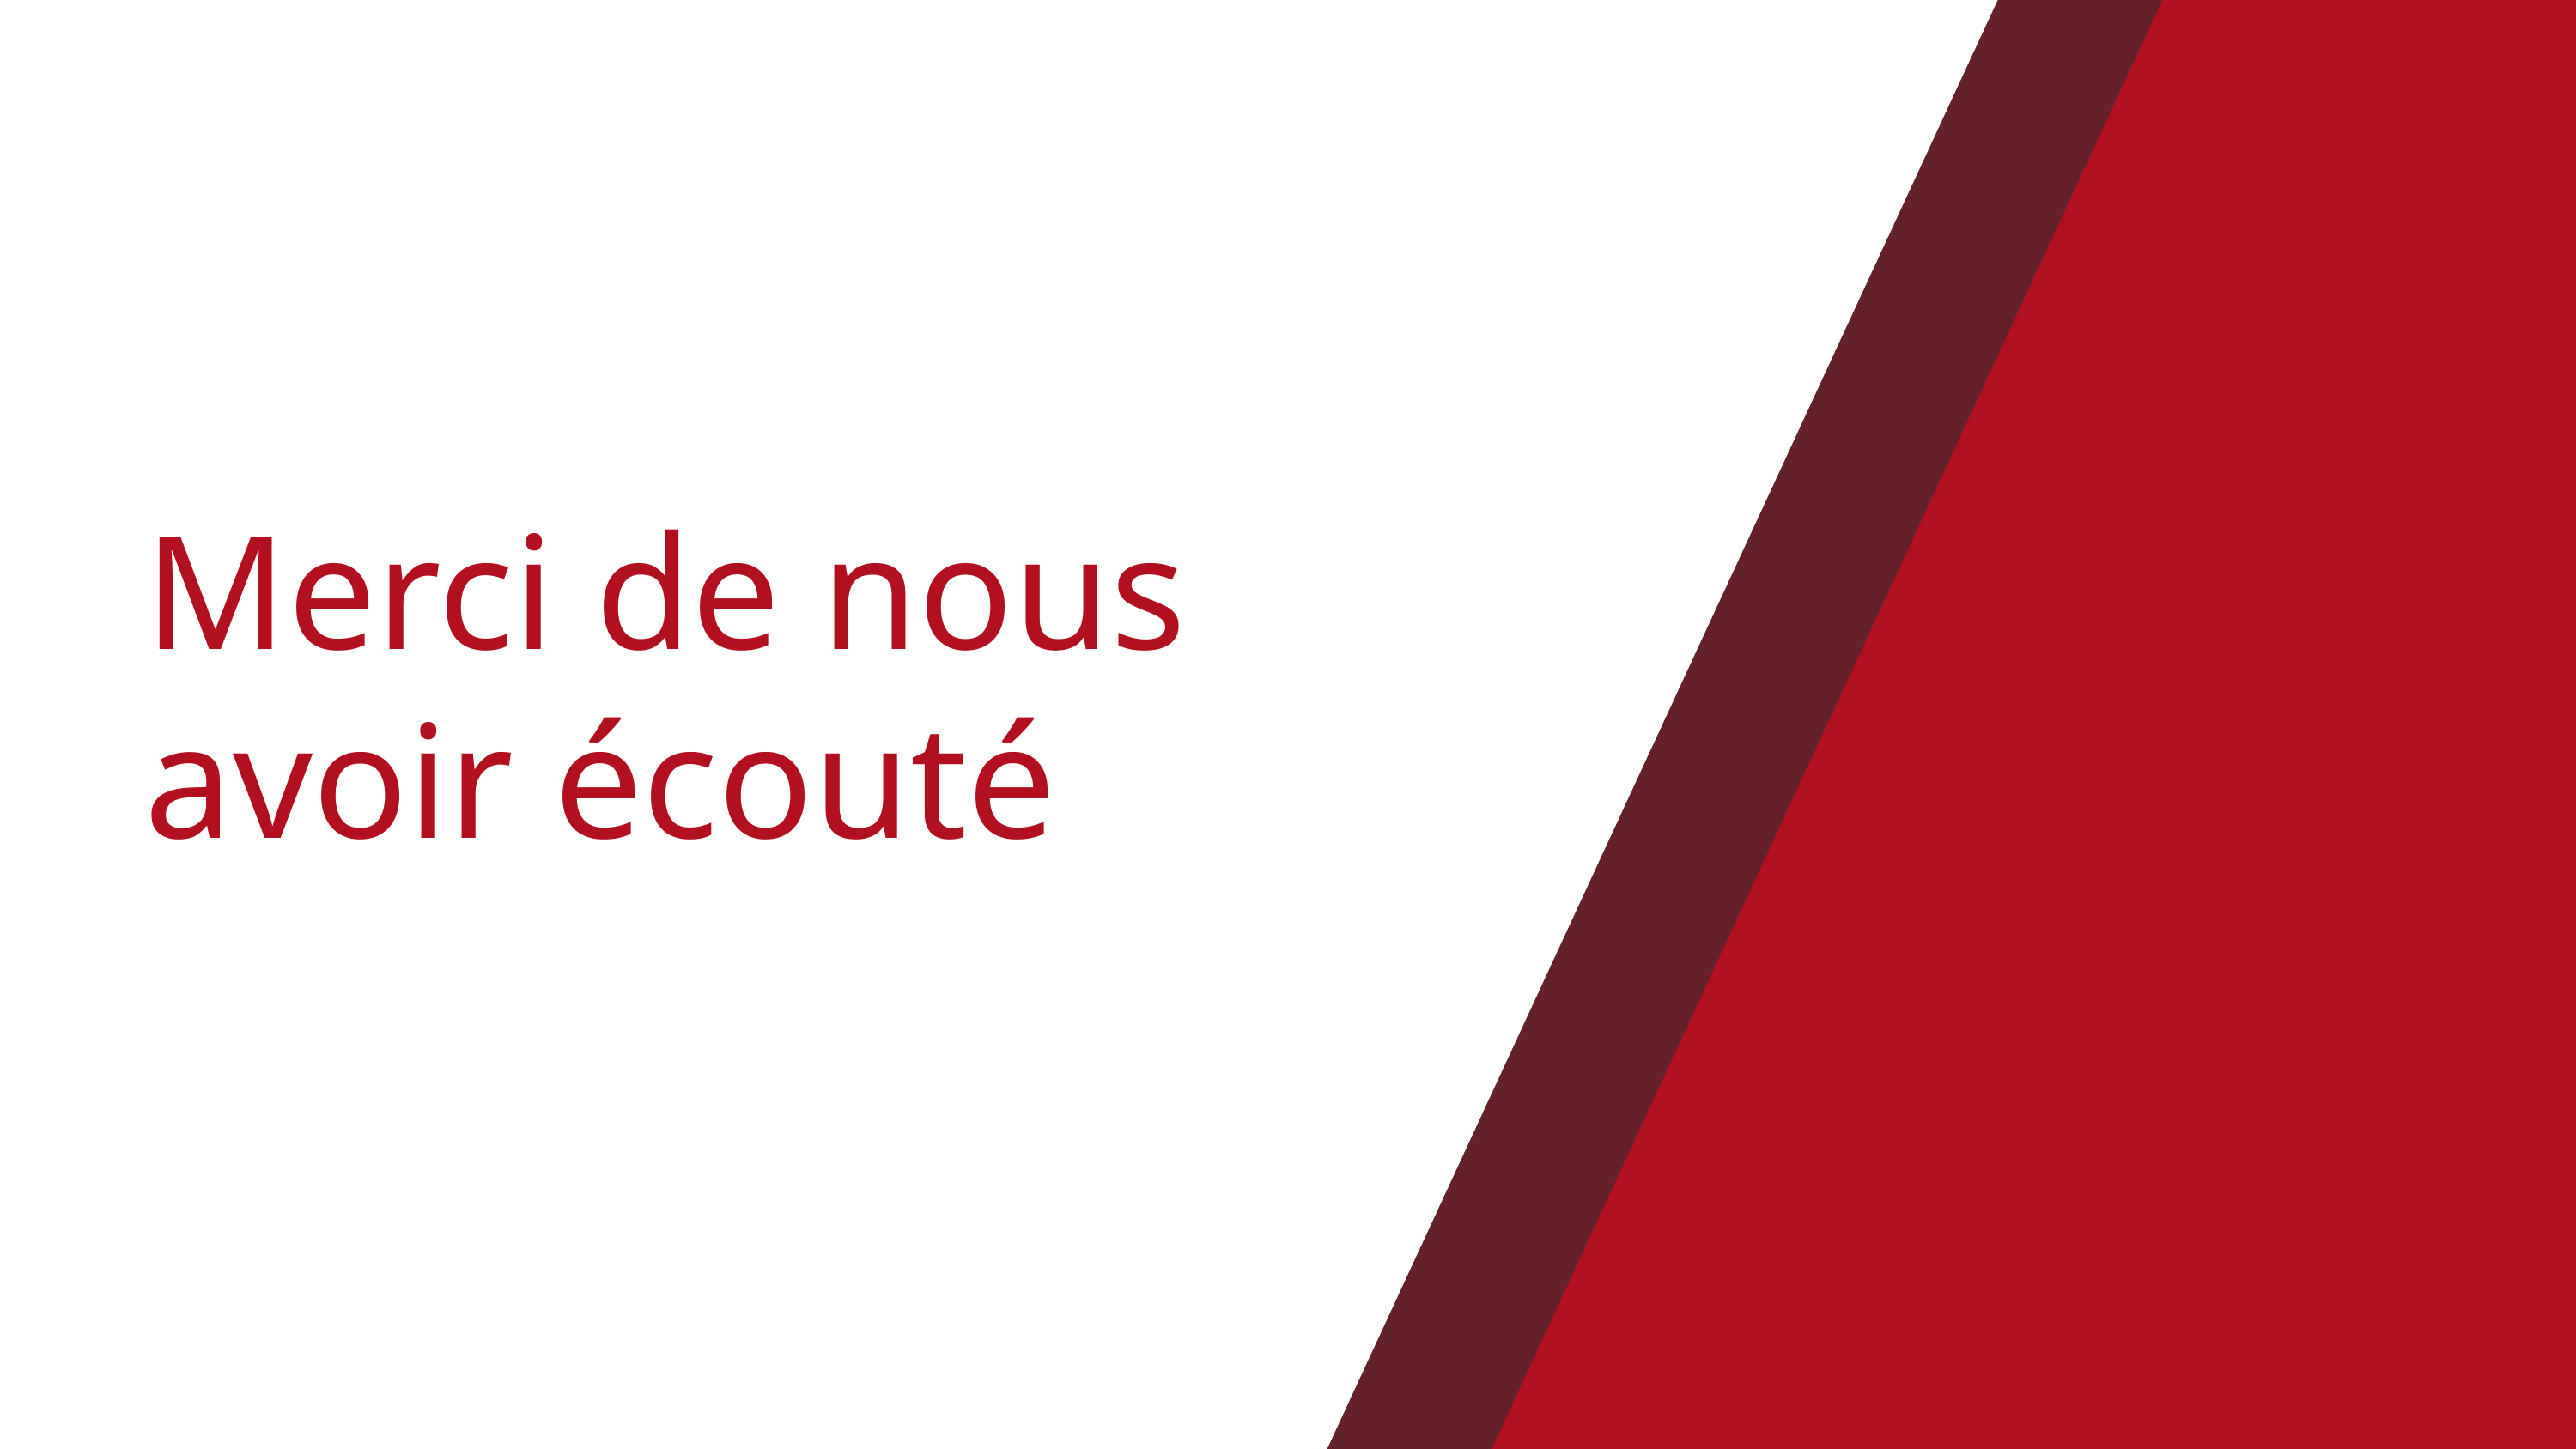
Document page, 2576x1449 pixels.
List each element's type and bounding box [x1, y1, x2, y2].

text_box [144, 491, 664, 813]
text_box [29, 815, 664, 974]
text_box [671, 359, 2576, 1348]
